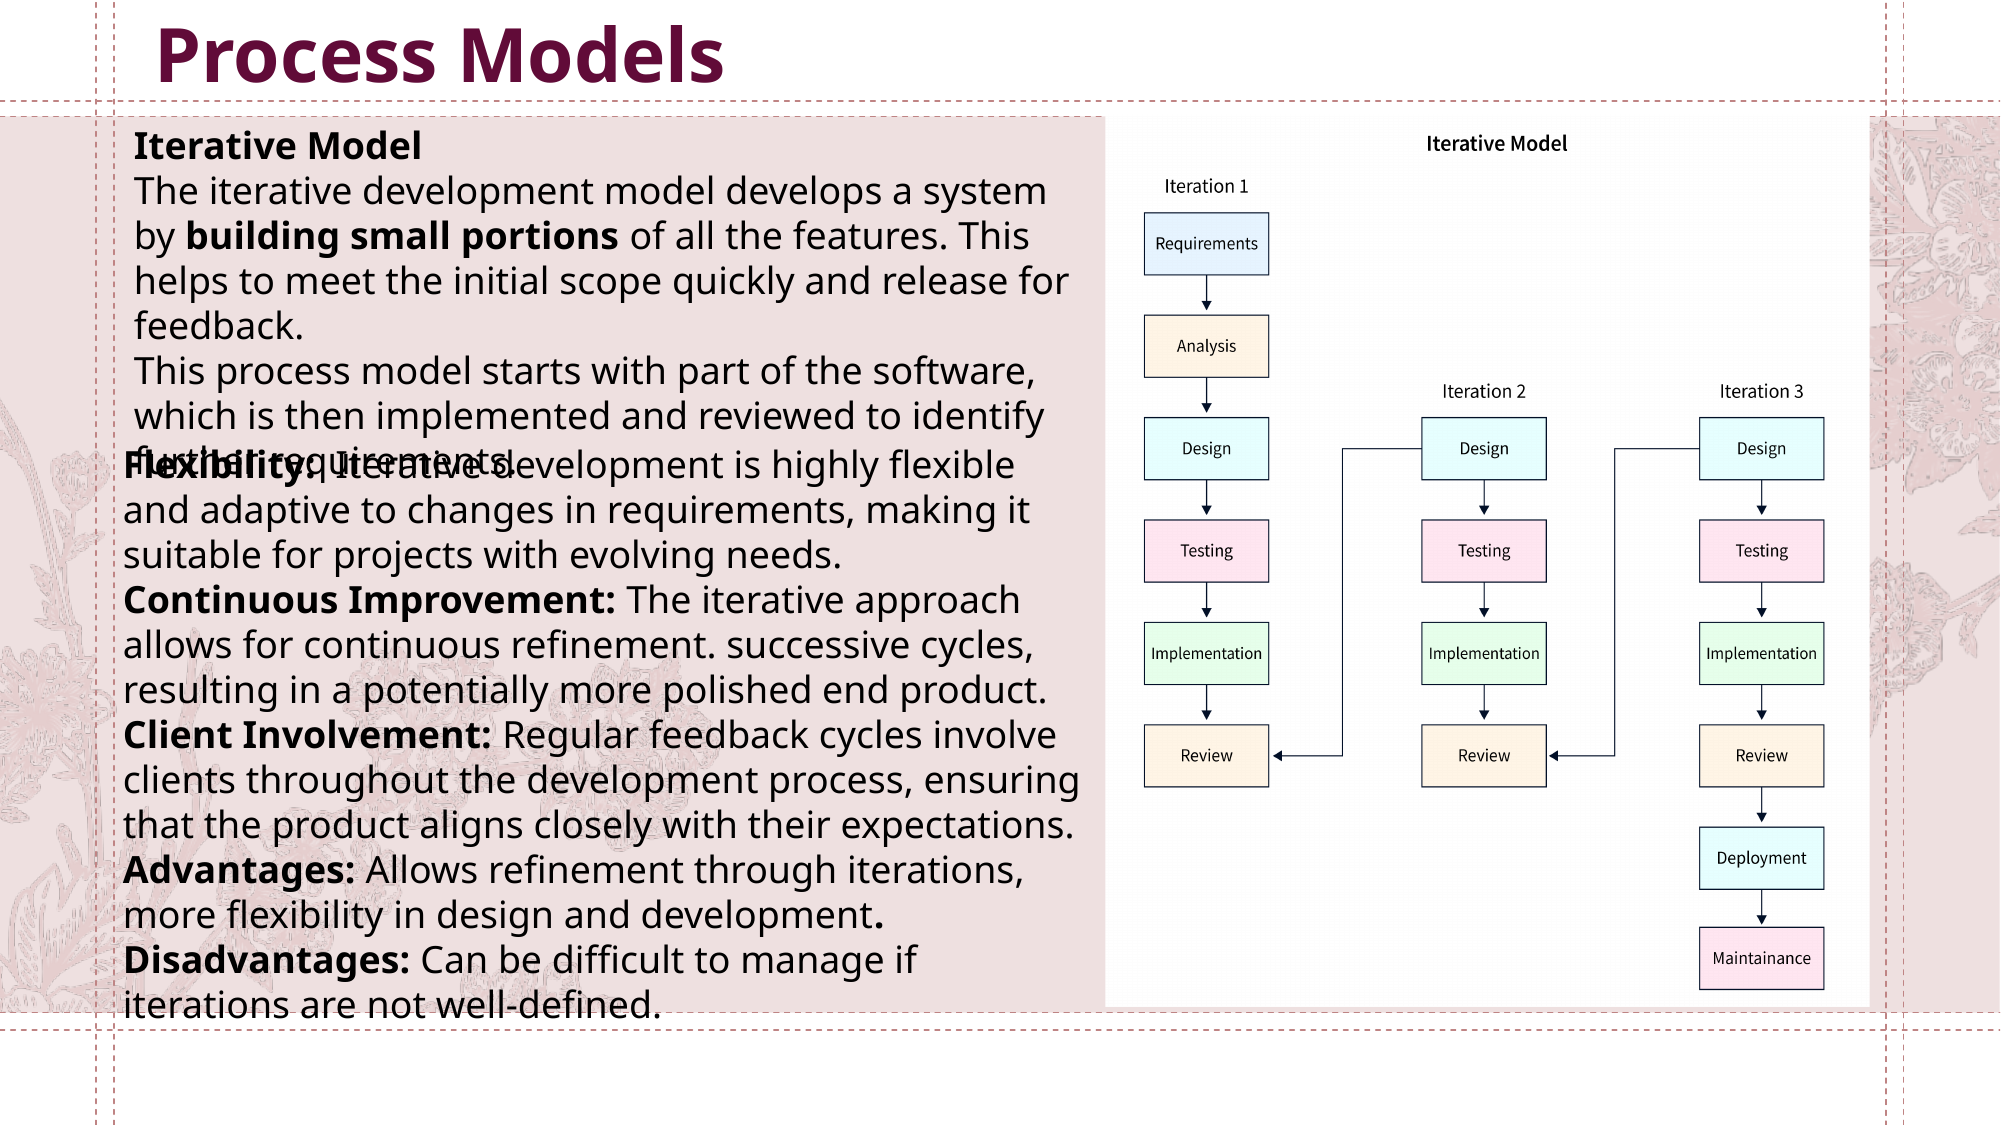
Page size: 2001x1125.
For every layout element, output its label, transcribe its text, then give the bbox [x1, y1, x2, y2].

picture [1105, 114, 2000, 1007]
text_box [975, 537, 1025, 588]
text_box Iterative Model The iterative development model develops a system by building small portions of all the features. This helps to meet the initial scope quickly and release for feedback. This process model starts with part of the software, which is then implemented and reviewed to identify further requirements. [119, 114, 1105, 433]
text_box Flexibility: Iterative development is highly flexible and adaptive to changes in requirements, making it suitable for projects with evolving needs. Continuous Improvement: The iterative approach allows for continuous refinement. successive cycles, resulting in a potentially more polished end product. Client Involvement: Regular feedback cycles involve clients throughout the development process, ensuring that the product aligns closely with their expectations. Advantages: Allows refinement through iterations, more flexibility in design and development. Disadvantages: Can be difficult to manage if iterations are not well-defined. [108, 433, 1106, 1034]
picture [0, 297, 119, 1013]
text_box Process Models [139, 0, 1141, 105]
